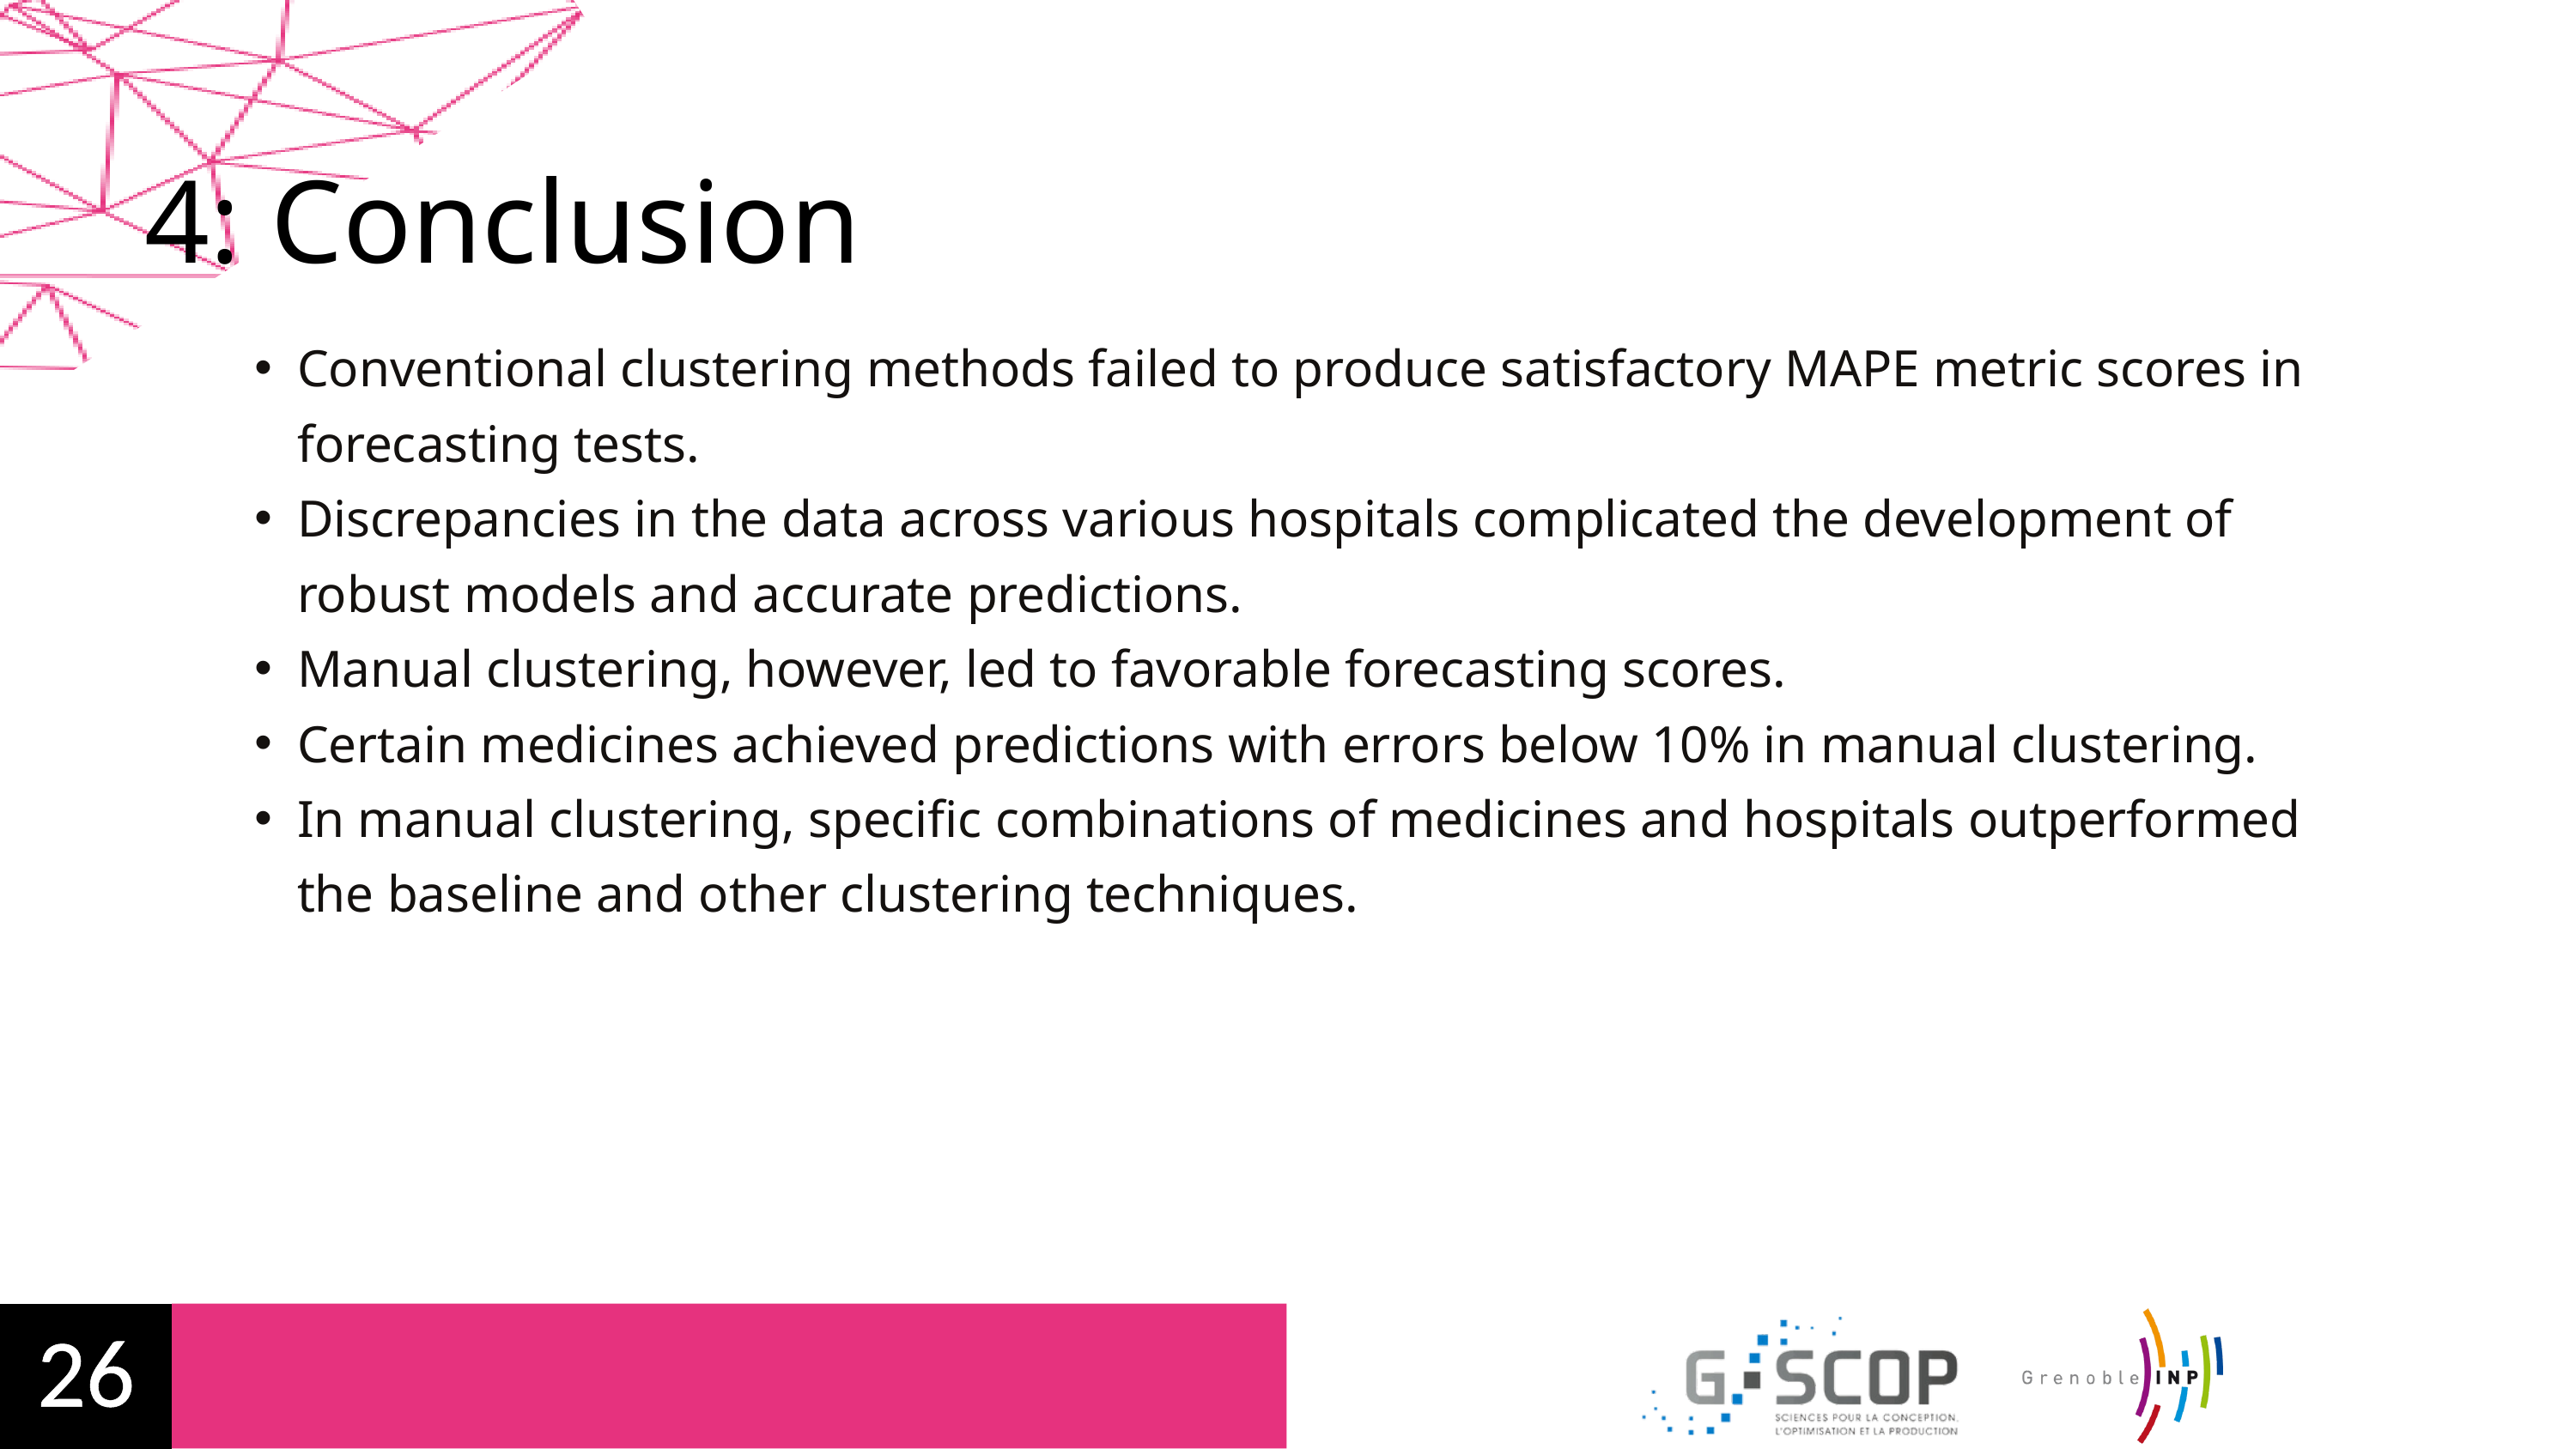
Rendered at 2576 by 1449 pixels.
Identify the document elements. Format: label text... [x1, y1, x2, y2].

text_box [0, 0, 594, 418]
text_box Conventional clustering methods failed to produce satisfactory MAPE metric scores in forecasting tests. Discrepancies in the data across various hospitals complicated the development of robust models and accurate predictions. Manual clustering, however, led to favorable forecasting scores. Certain medicines achieved predictions with errors below 10% in manual clustering. In manual clustering, specific combinations of medicines and hospitals outperformed the baseline and other clustering techniques. [211, 321, 2365, 923]
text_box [1636, 1308, 2224, 1444]
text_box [0, 1303, 1287, 1449]
text_box 4: Conclusion [144, 125, 1905, 286]
